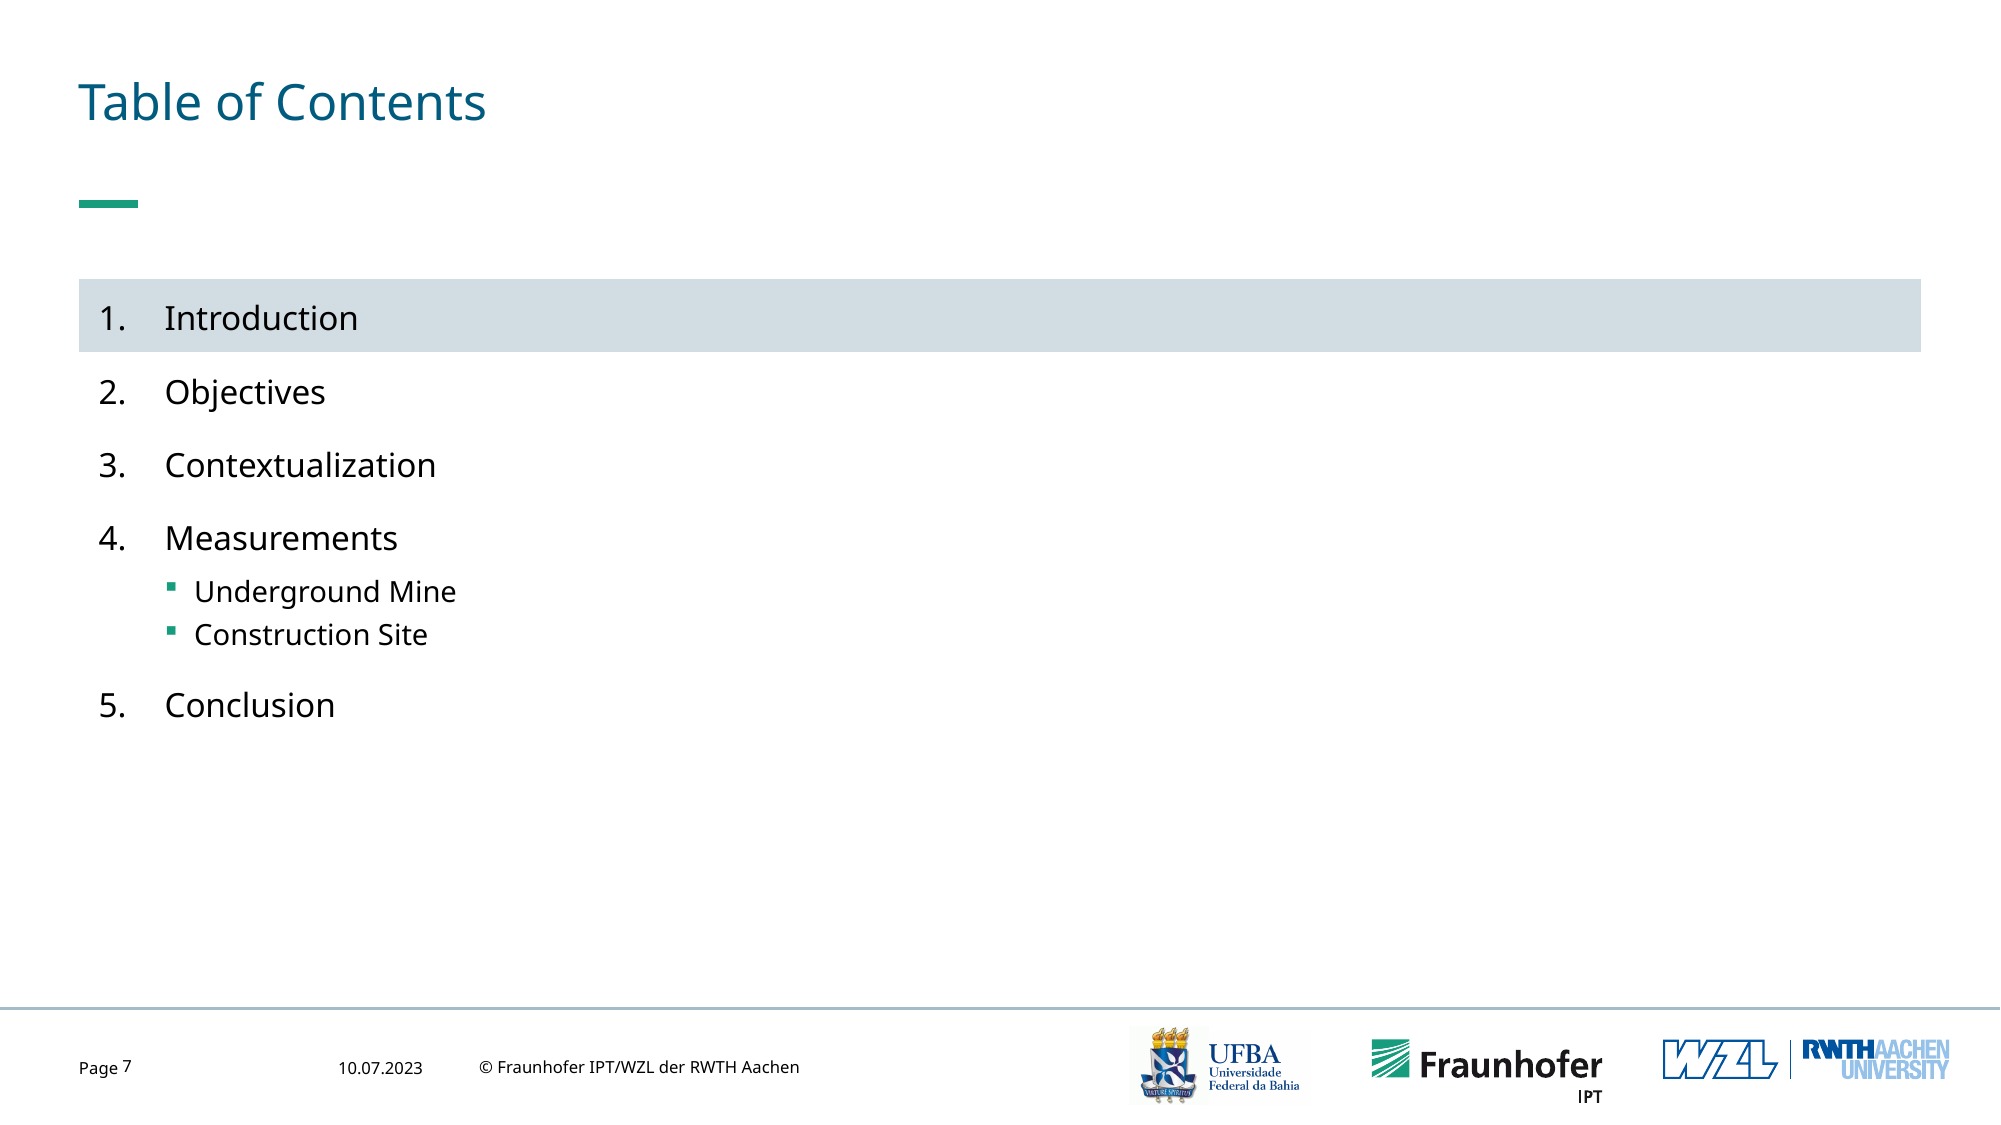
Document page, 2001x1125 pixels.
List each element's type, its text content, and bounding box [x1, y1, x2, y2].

table_cell Conclusion [147, 666, 1921, 740]
text_box 10.07.2023 [323, 1009, 476, 1125]
table_cell Objectives [147, 352, 1921, 426]
table_cell 5. [79, 666, 147, 740]
table_cell 2. [79, 352, 147, 426]
picture [1129, 1026, 1311, 1106]
table_cell Measurements Underground Mine Construction Site [147, 499, 1921, 666]
table_cell 3. [79, 426, 147, 499]
table_cell 4. [79, 499, 147, 666]
title Table of Contents [78, 64, 1922, 128]
text_box © Fraunhofer IPT/WZL der RWTH Aachen [479, 1057, 964, 1078]
table_cell Contextualization [147, 426, 1921, 499]
table_header 1. [79, 279, 147, 352]
table_header Introduction [147, 279, 1921, 352]
slide_number 7 [107, 1057, 175, 1078]
